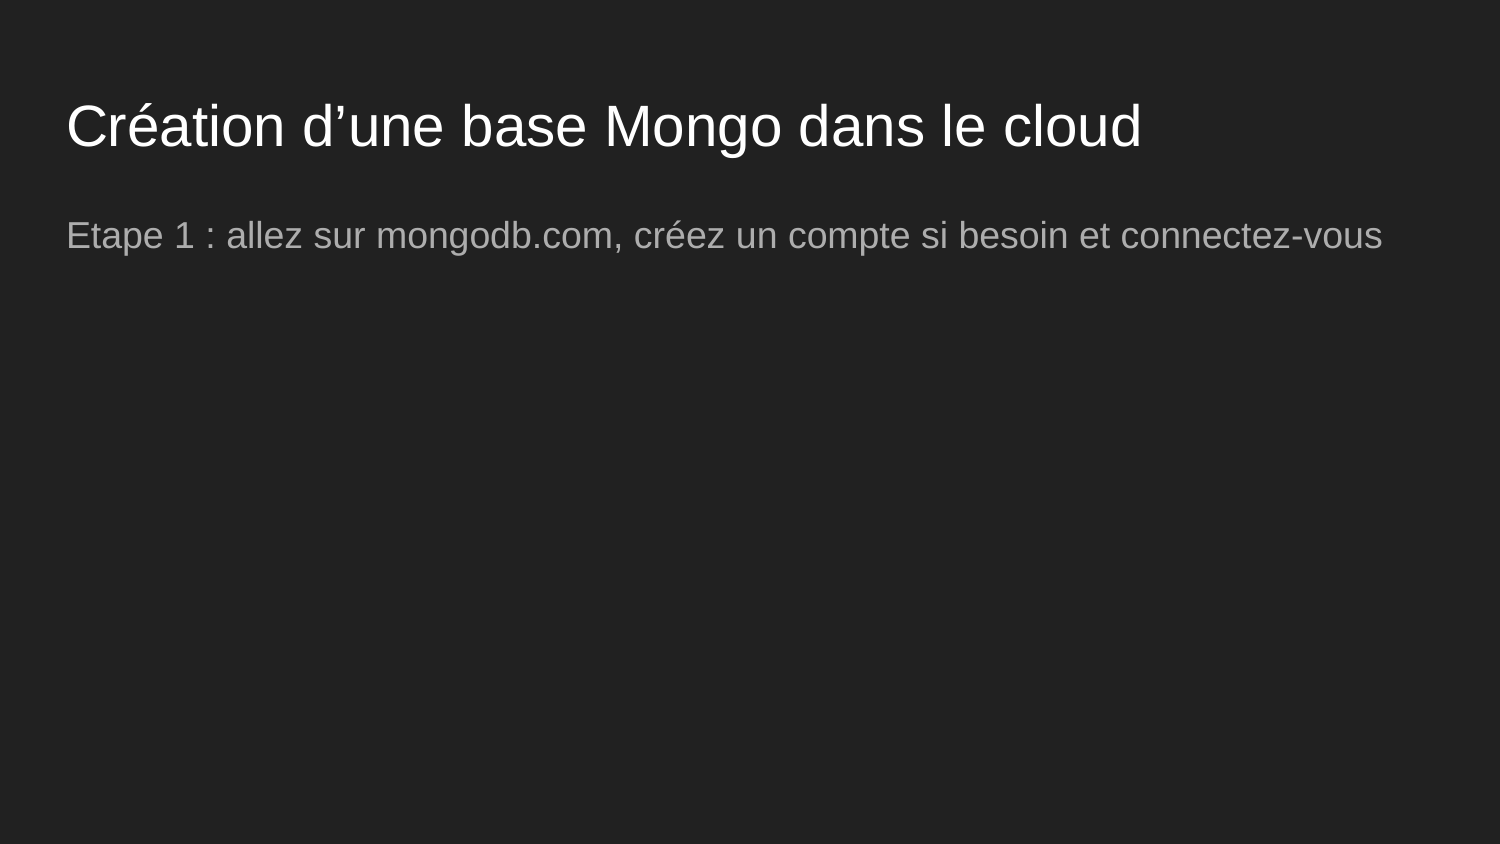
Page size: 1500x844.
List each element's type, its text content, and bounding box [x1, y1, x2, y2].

title Création d’une base Mongo dans le cloud [51, 72, 1449, 167]
list Etape 1 : allez sur mongodb.com, créez un compte si besoin et connectez-vous [51, 189, 1449, 750]
